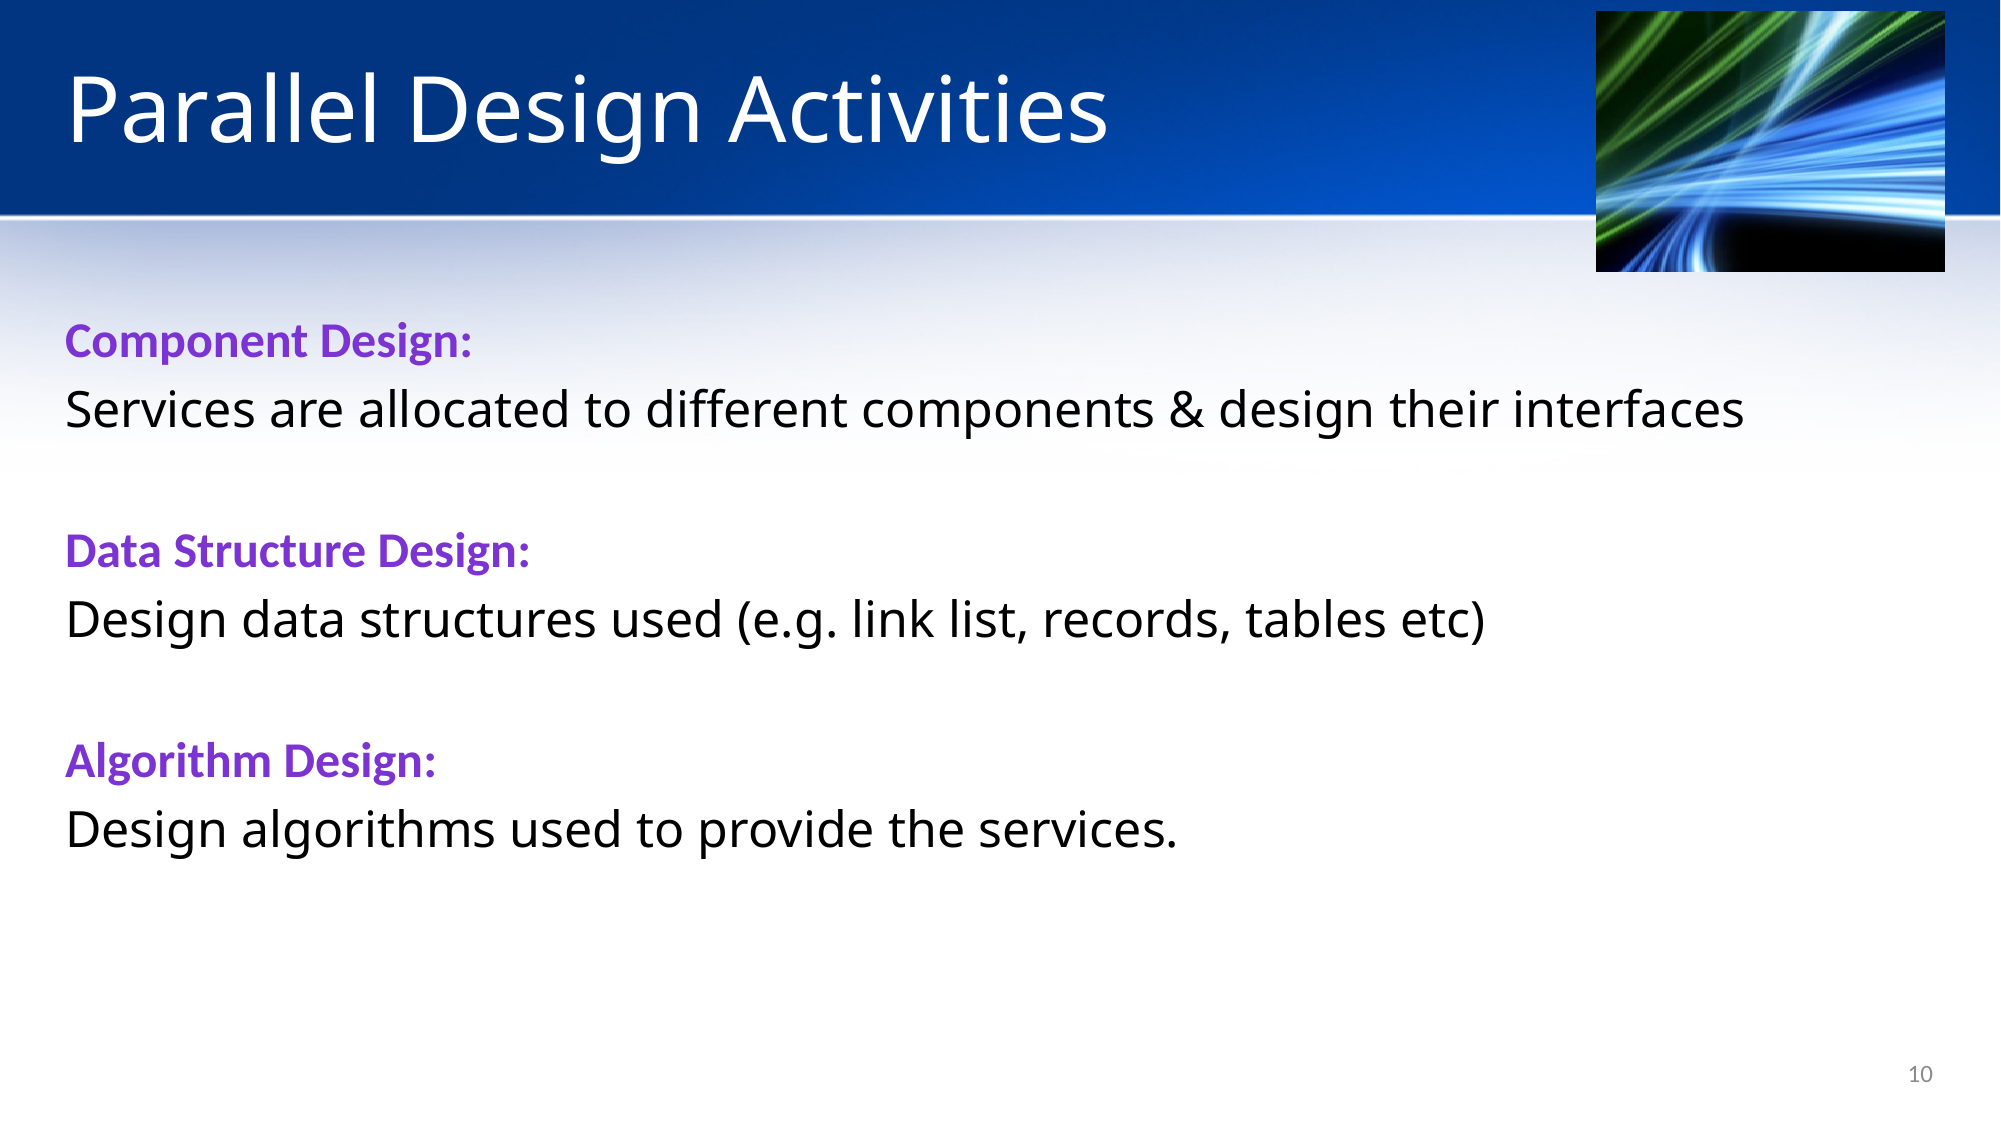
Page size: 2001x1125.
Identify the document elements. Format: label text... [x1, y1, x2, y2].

picture [0, 0, 2001, 1125]
list Component Design: Services are allocated to different components & design their interfaces Data Structure Design: Design data structures used (e.g. link list, records, tables etc) Algorithm Design: Design algorithms used to provide the services. [50, 299, 1950, 1031]
title Parallel Design Activities [50, 12, 1634, 200]
slide_number 10 [1481, 1042, 1949, 1103]
